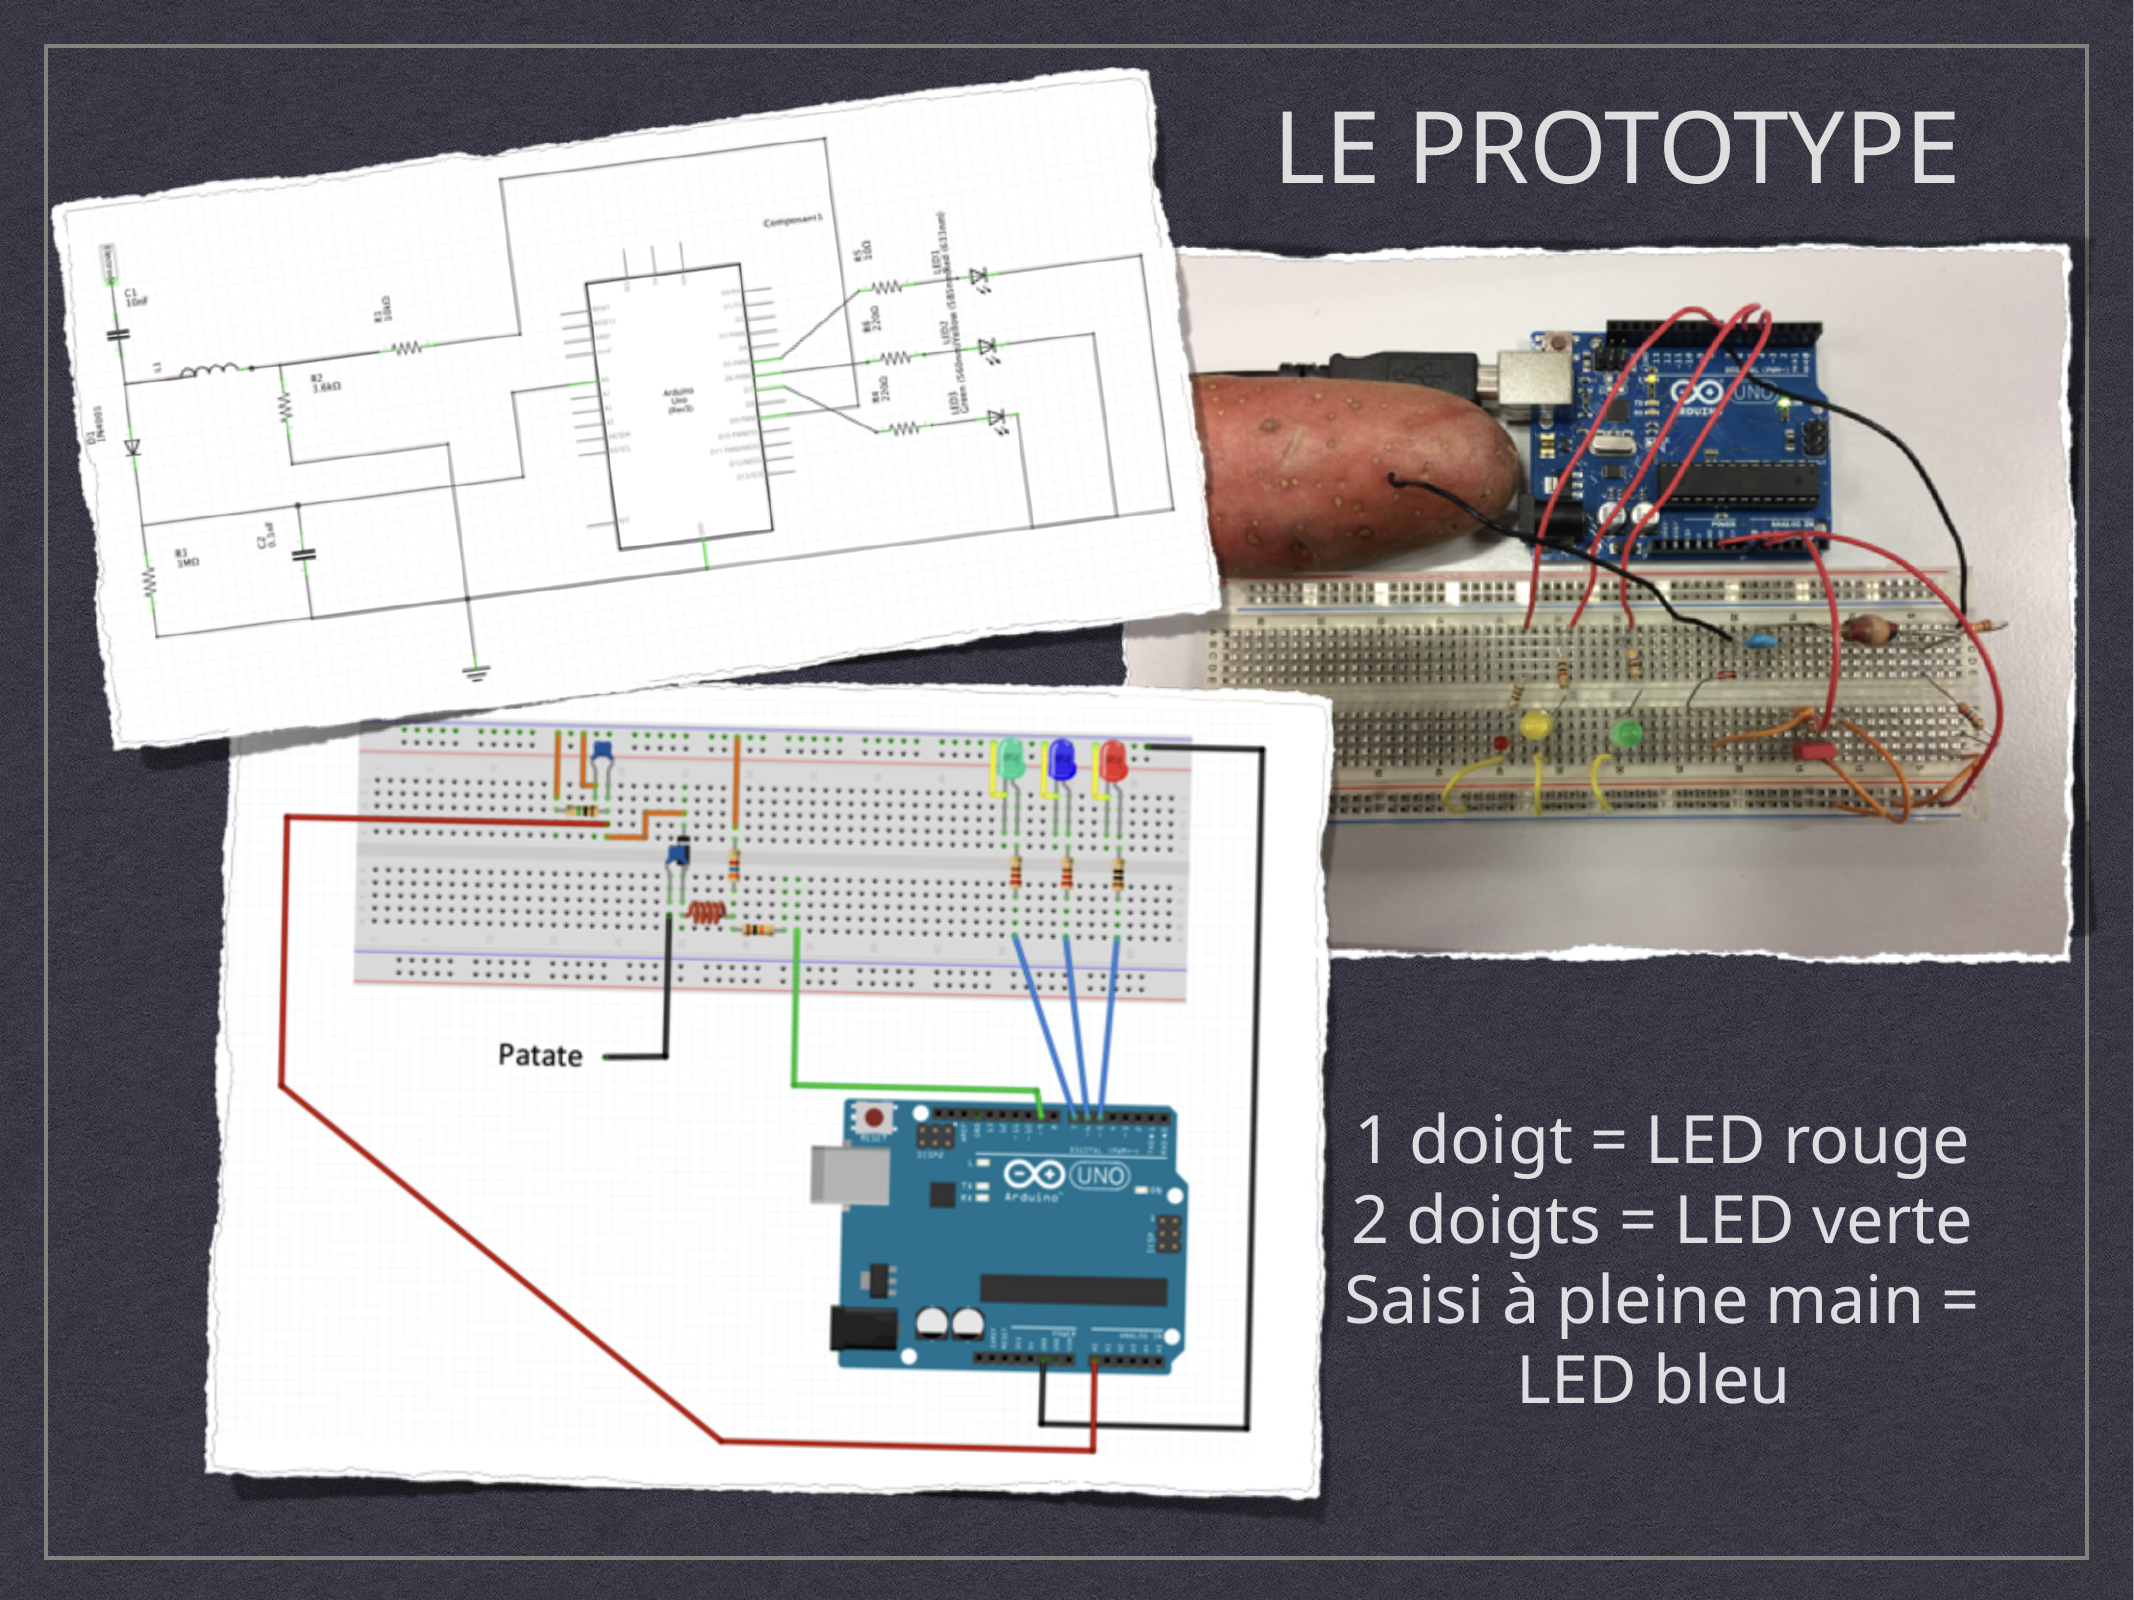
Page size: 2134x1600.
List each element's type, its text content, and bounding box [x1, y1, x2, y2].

text_box Le prototype [1264, 89, 1971, 95]
text_box 1 doigt = LED rouge 2 doigts = LED verte Saisi à pleine main = LED bleu [1349, 1088, 2028, 1426]
picture [0, 0, 2134, 1600]
